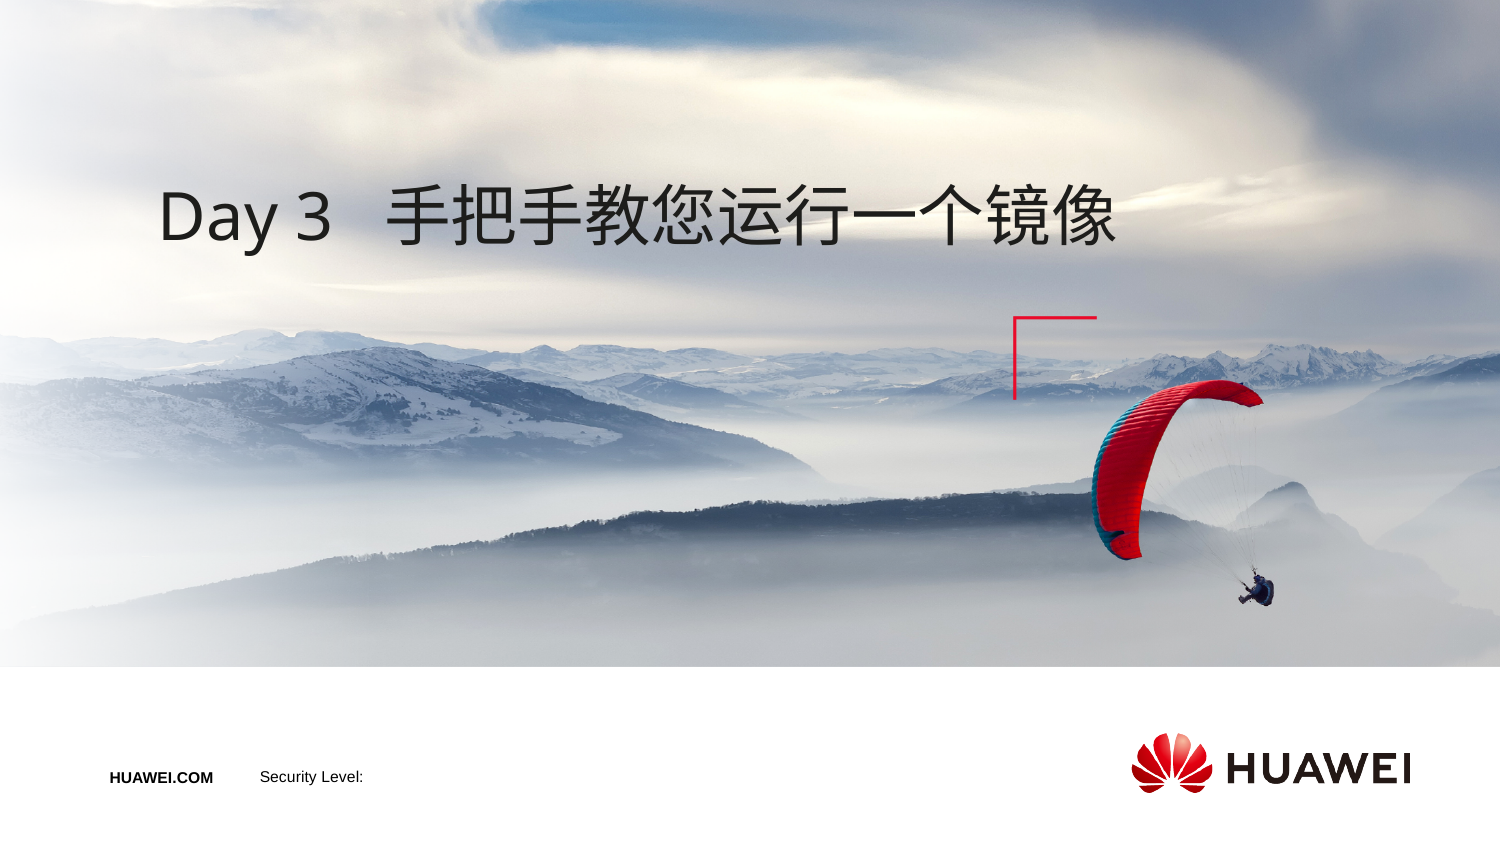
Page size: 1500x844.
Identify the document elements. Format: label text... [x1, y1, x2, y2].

text_box Day 3 手把手教您运行一个镜像 [143, 155, 1134, 262]
picture [0, 0, 1500, 667]
list Security Level: [245, 762, 469, 792]
picture [1131, 733, 1410, 793]
